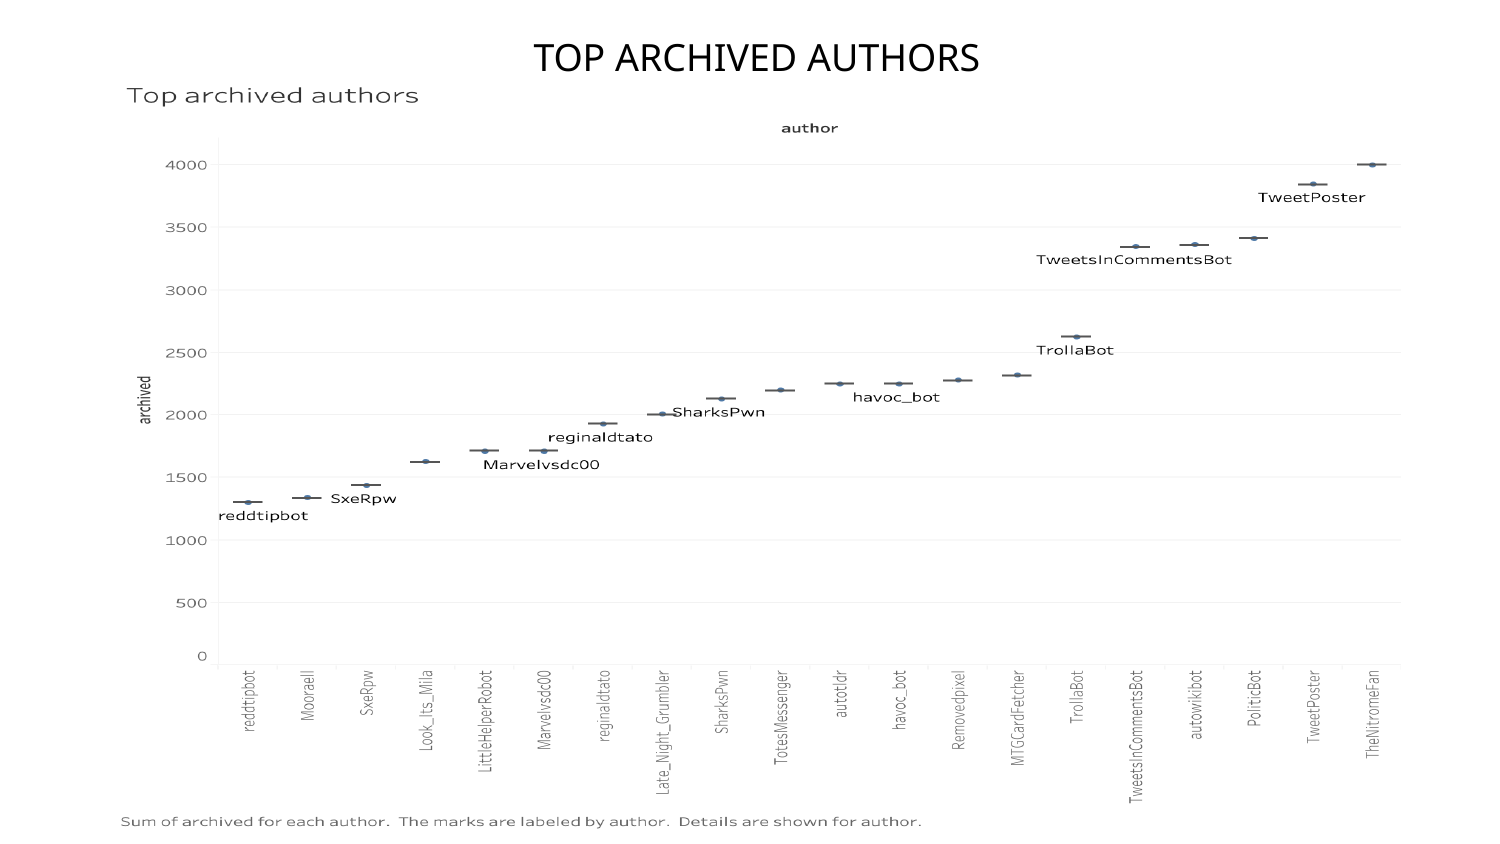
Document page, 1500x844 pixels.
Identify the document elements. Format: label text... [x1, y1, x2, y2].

picture [120, 74, 1401, 830]
text_box TOP ARCHIVED AUTHORS [518, 27, 1140, 74]
